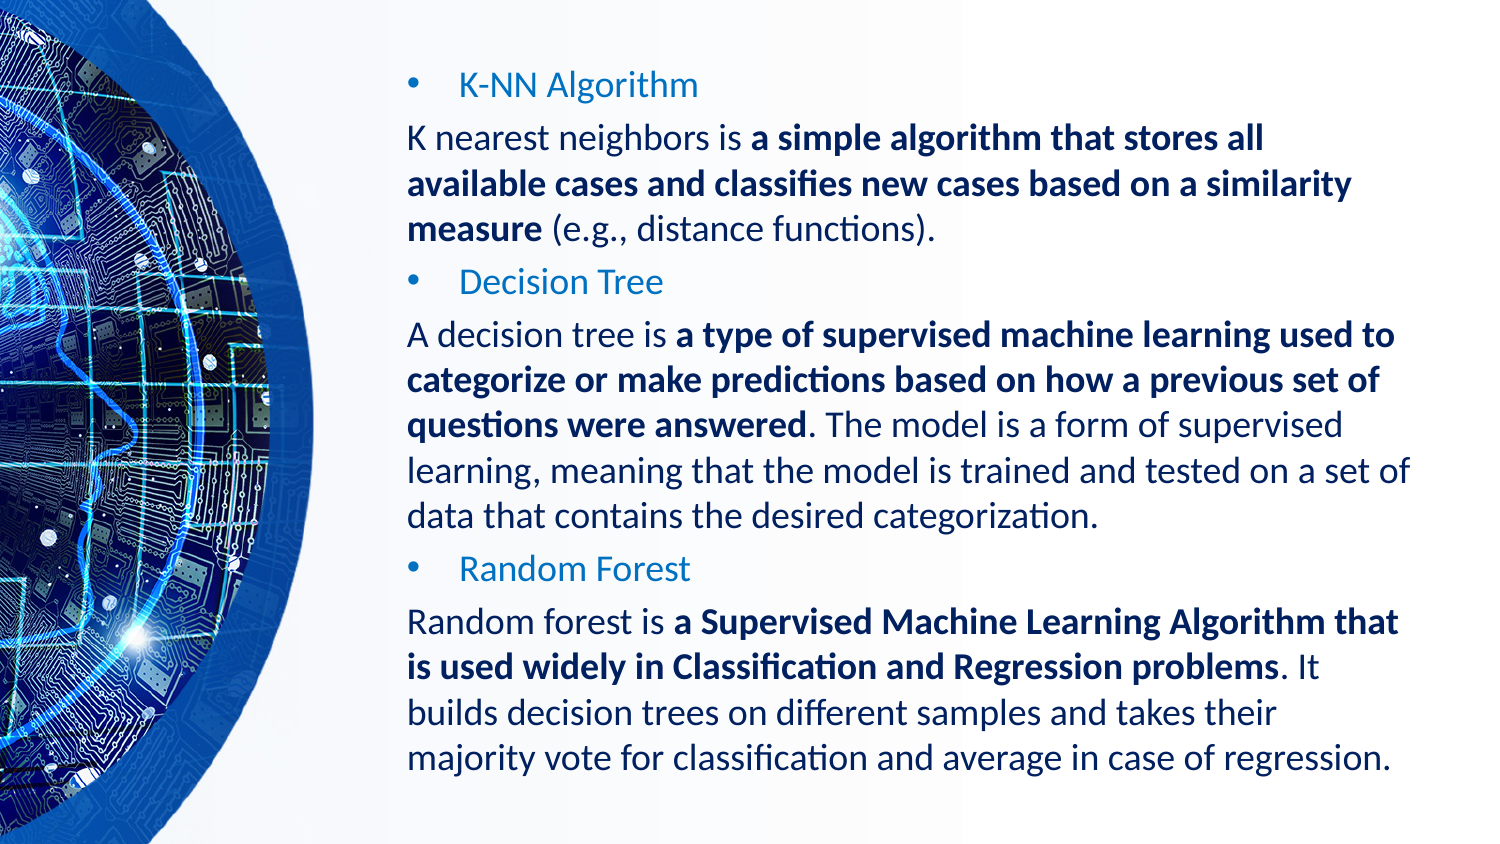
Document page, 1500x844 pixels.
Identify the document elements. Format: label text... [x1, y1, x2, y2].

list K-NN Algorithm K nearest neighbors is a simple algorithm that stores all available cases and classifies new cases based on a similarity measure (e.g., distance functions). Decision Tree A decision tree is a type of supervised machine learning used to categorize or make predictions based on how a previous set of questions were answered. The model is a form of supervised learning, meaning that the model is trained and tested on a set of data that contains the desired categorization. Random Forest Random forest is a Supervised Machine Learning Algorithm that is used widely in Classification and Regression problems. It builds decision trees on different samples and takes their majority vote for classification and average in case of regression. [391, 52, 1427, 801]
picture [0, 0, 1500, 844]
